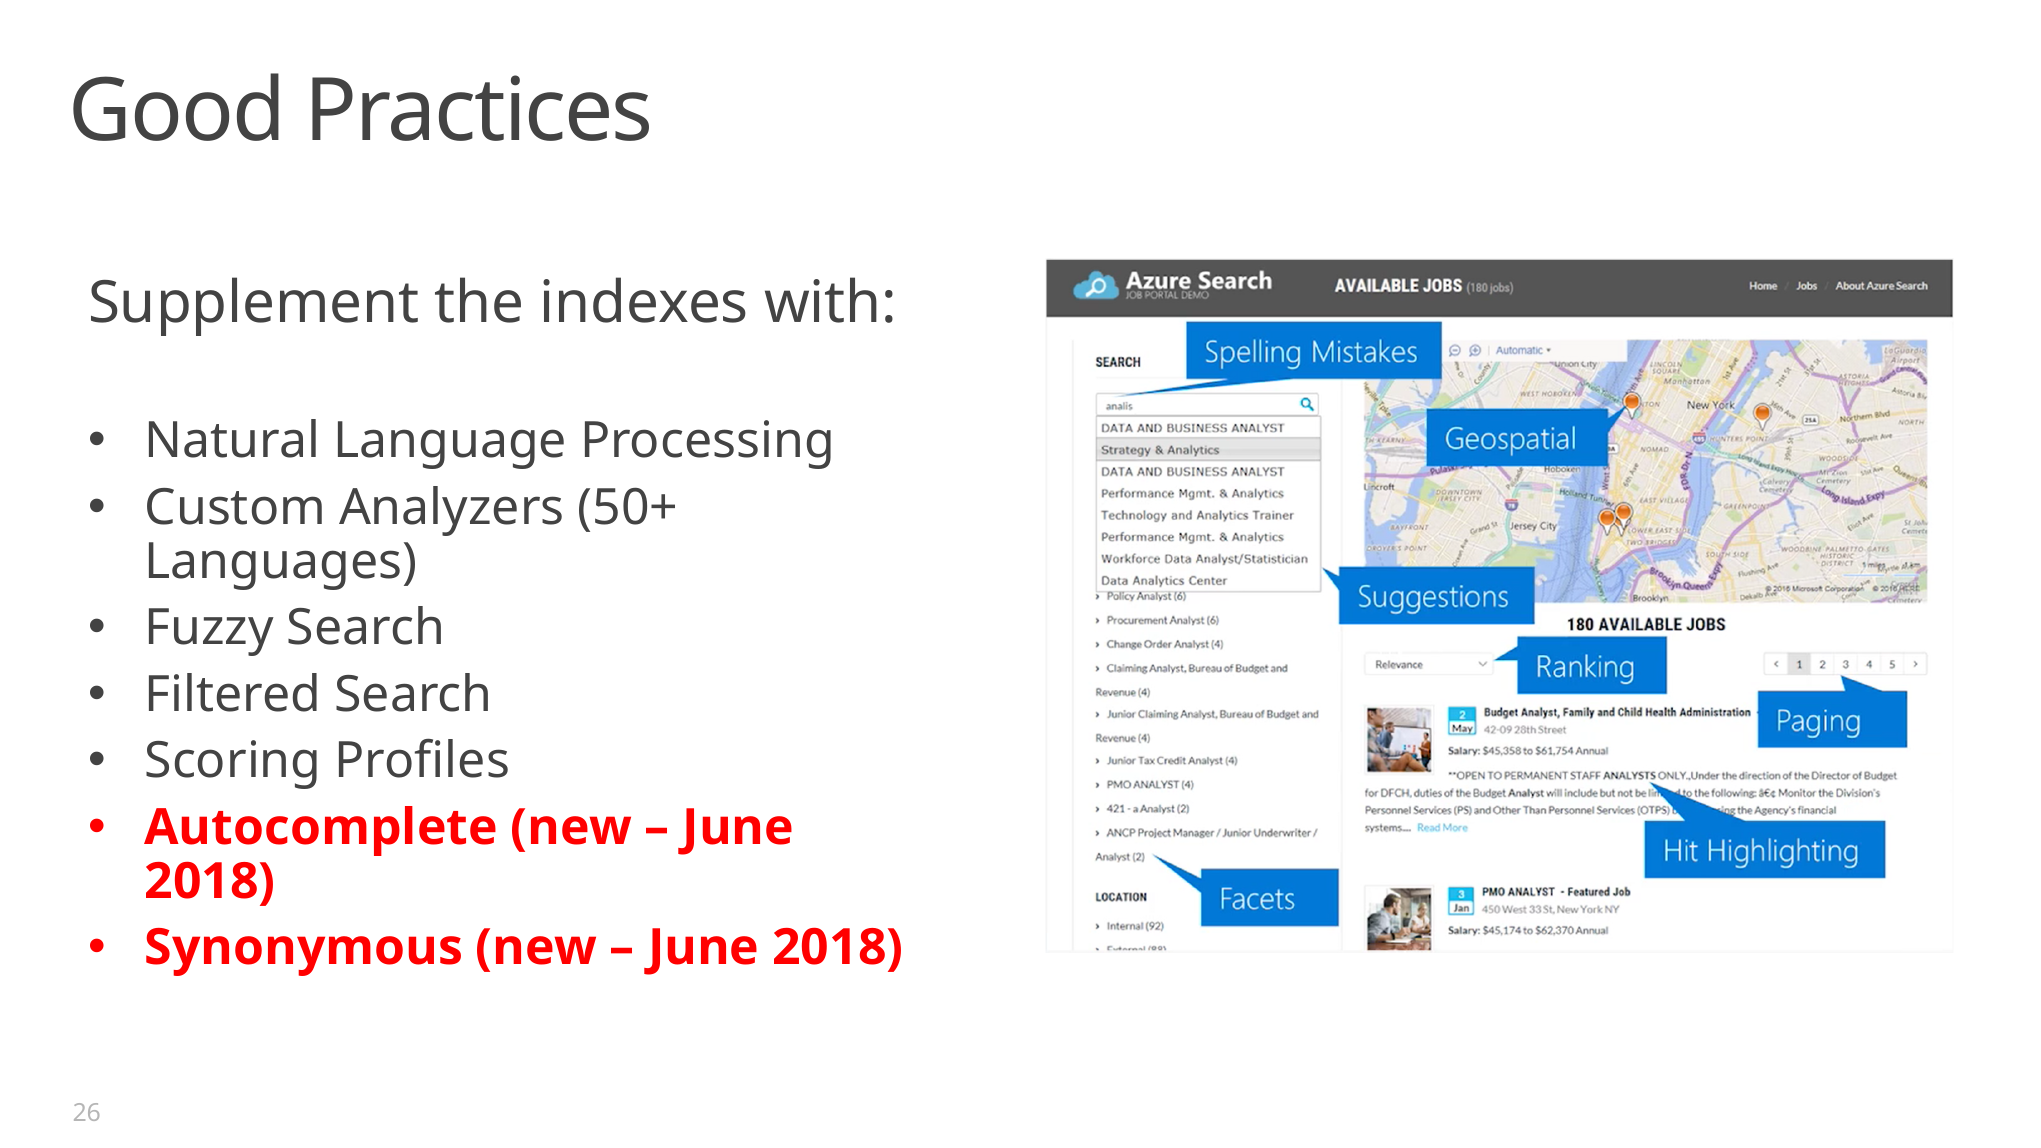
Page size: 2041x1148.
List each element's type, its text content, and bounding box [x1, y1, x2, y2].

text_box Supplement the indexes with: Natural Language Processing Custom Analyzers (50+ Languages) Fuzzy Search Filtered Search Scoring Profiles Autocomplete (new – June 2018) Synonymous (new – June 2018) [58, 248, 959, 1000]
picture [1032, 248, 2012, 967]
title Good Practices [45, 49, 946, 176]
slide_number 26 [57, 1082, 534, 1144]
